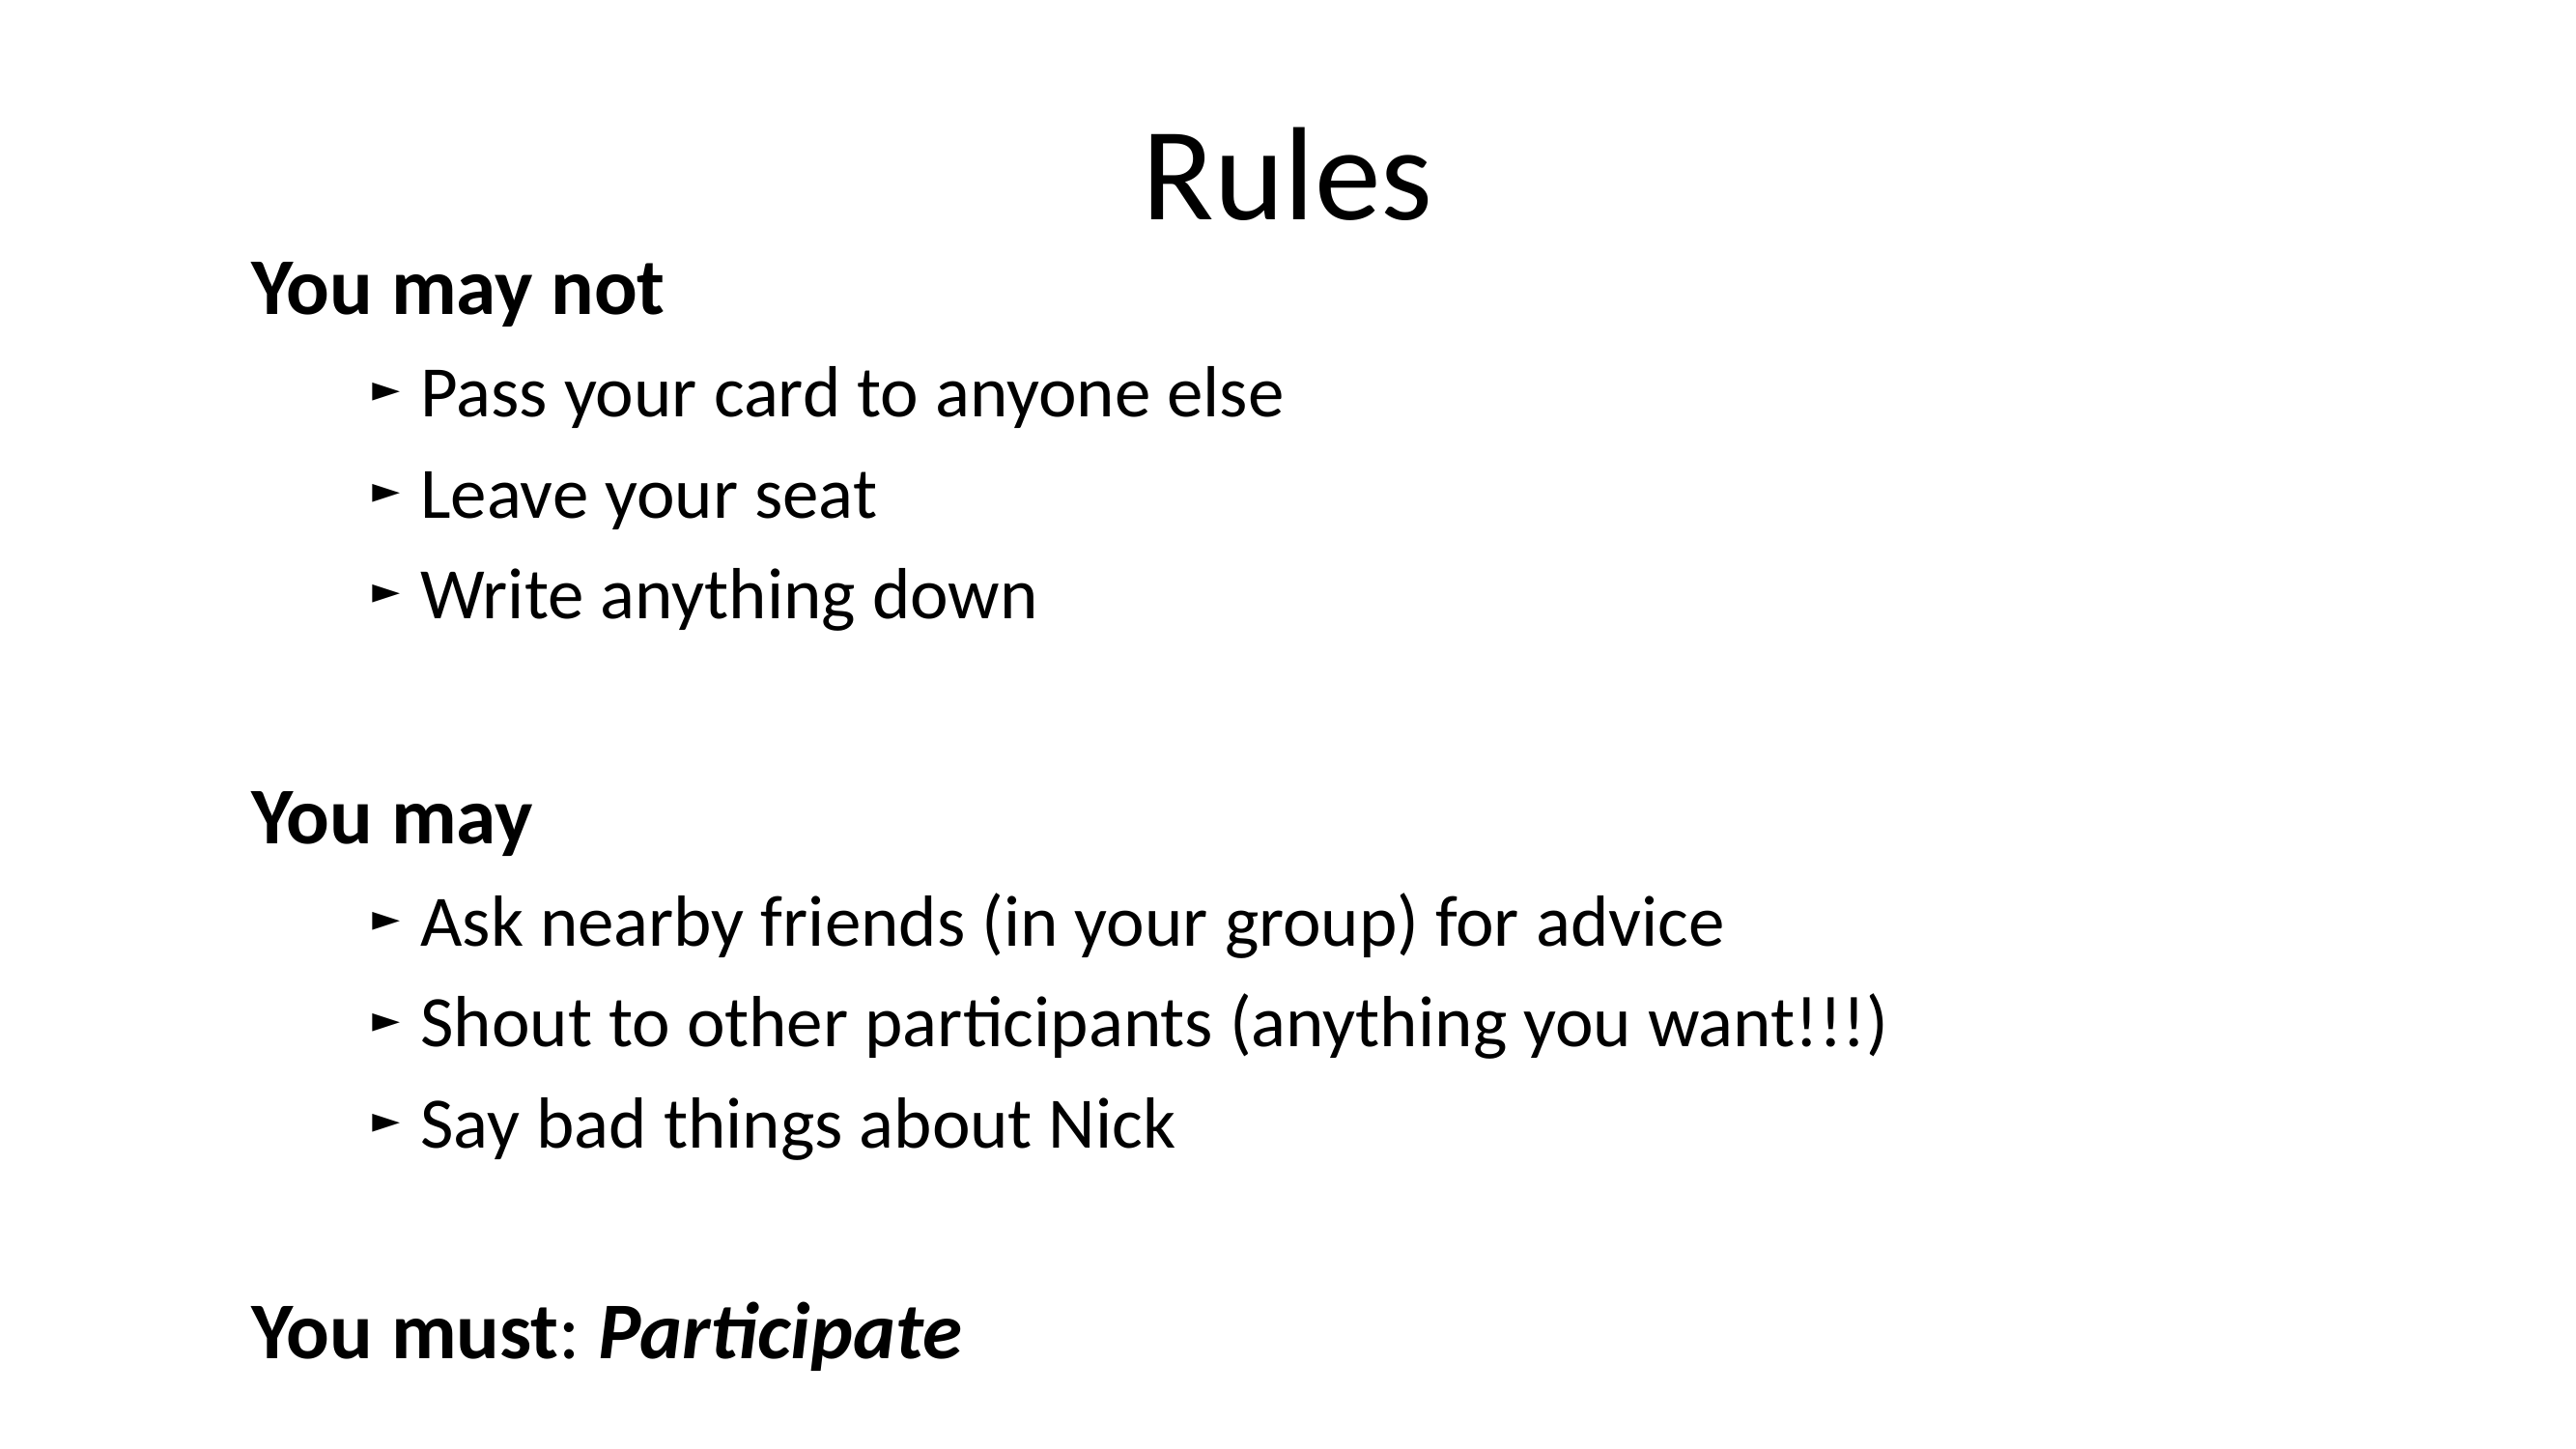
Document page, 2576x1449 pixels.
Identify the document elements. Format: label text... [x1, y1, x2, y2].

title Rules [250, 38, 2325, 297]
list You may not Pass your card to anyone else Leave your seat Write anything down You may Ask nearby friends (in your group) for advice Shout to other participants (anything you want!!!) Say bad things about Nick You must: Participate [250, 347, 2325, 1261]
